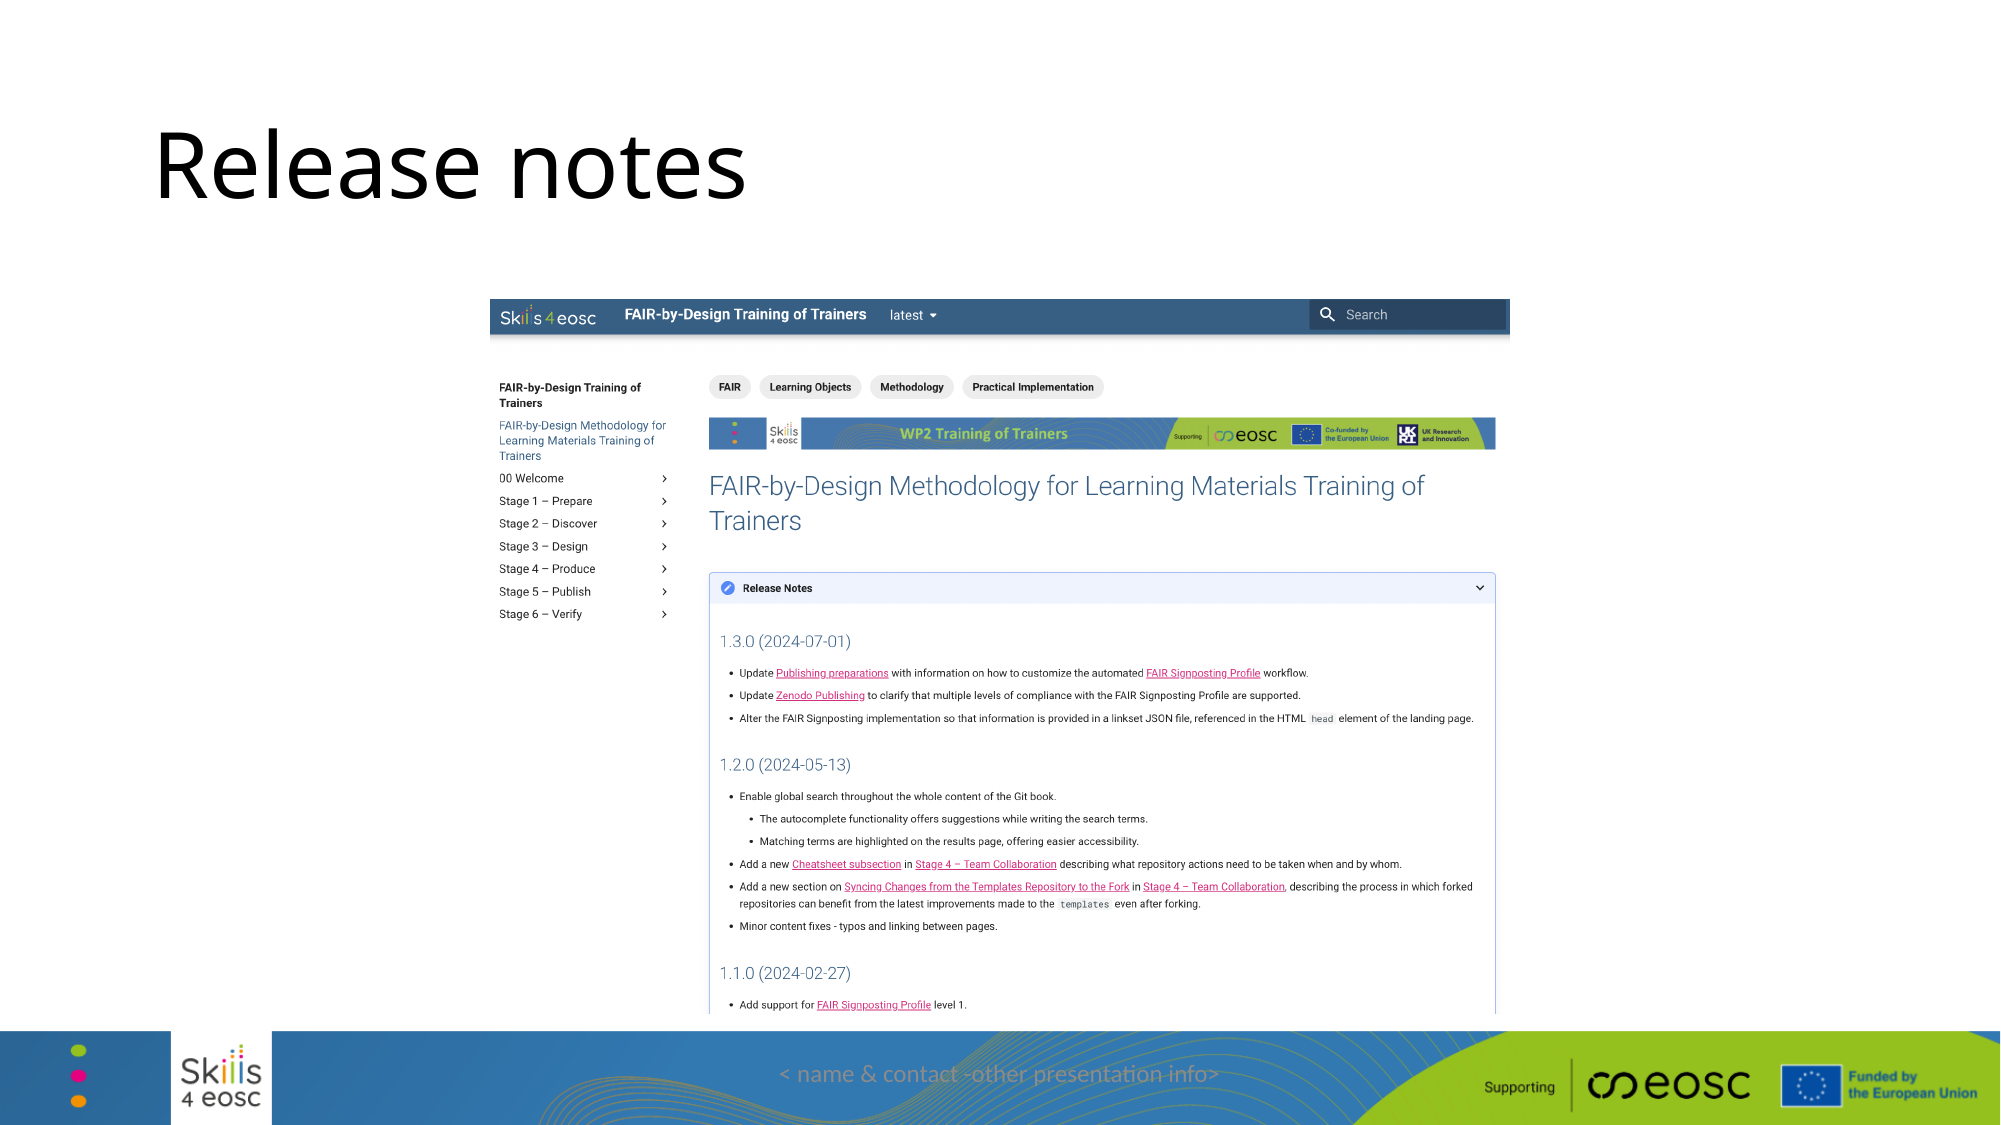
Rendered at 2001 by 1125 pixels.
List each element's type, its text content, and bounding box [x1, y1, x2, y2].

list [490, 299, 1510, 1014]
footer < name & contact -other presentation info> [662, 1042, 1338, 1103]
title Release notes [137, 59, 1863, 278]
picture [0, 0, 2001, 1125]
